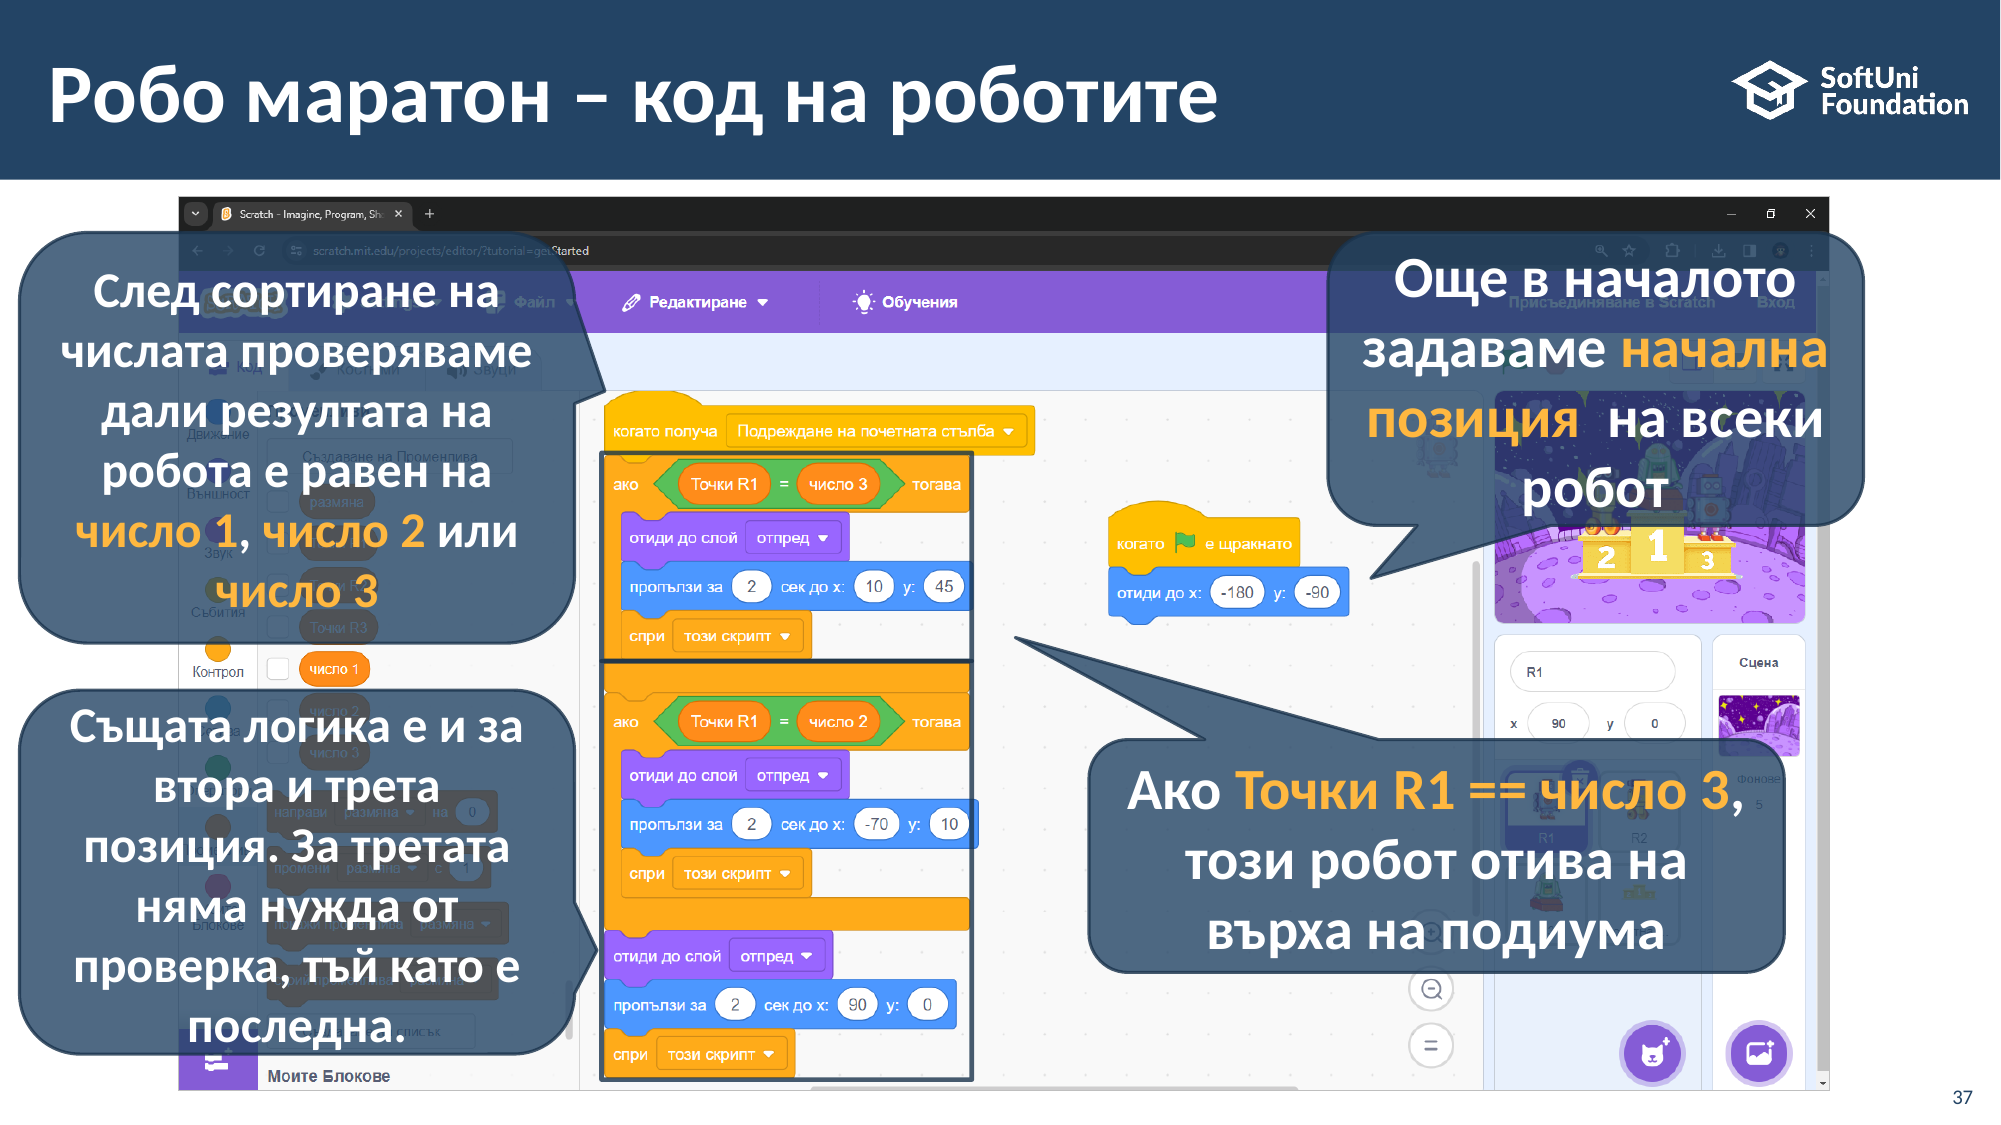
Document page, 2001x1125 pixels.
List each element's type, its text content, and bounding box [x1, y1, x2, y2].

slide_number 37 [1927, 1067, 1989, 1117]
picture [178, 195, 1830, 1091]
picture [1731, 60, 1968, 120]
title Робо маратон – код на роботите [31, 16, 1716, 162]
text_box Още в началото задаваме начална позиция на всеки робот [1833, 233, 1866, 524]
text_box След сортиране на числата проверяваме дали резултата на робота е равен на число 1, число 2 или число 3 [17, 230, 173, 646]
text_box Същата логика е и за втора и трета позиция. За третата няма нужда от проверка, тъй като е последна. [17, 688, 173, 1057]
